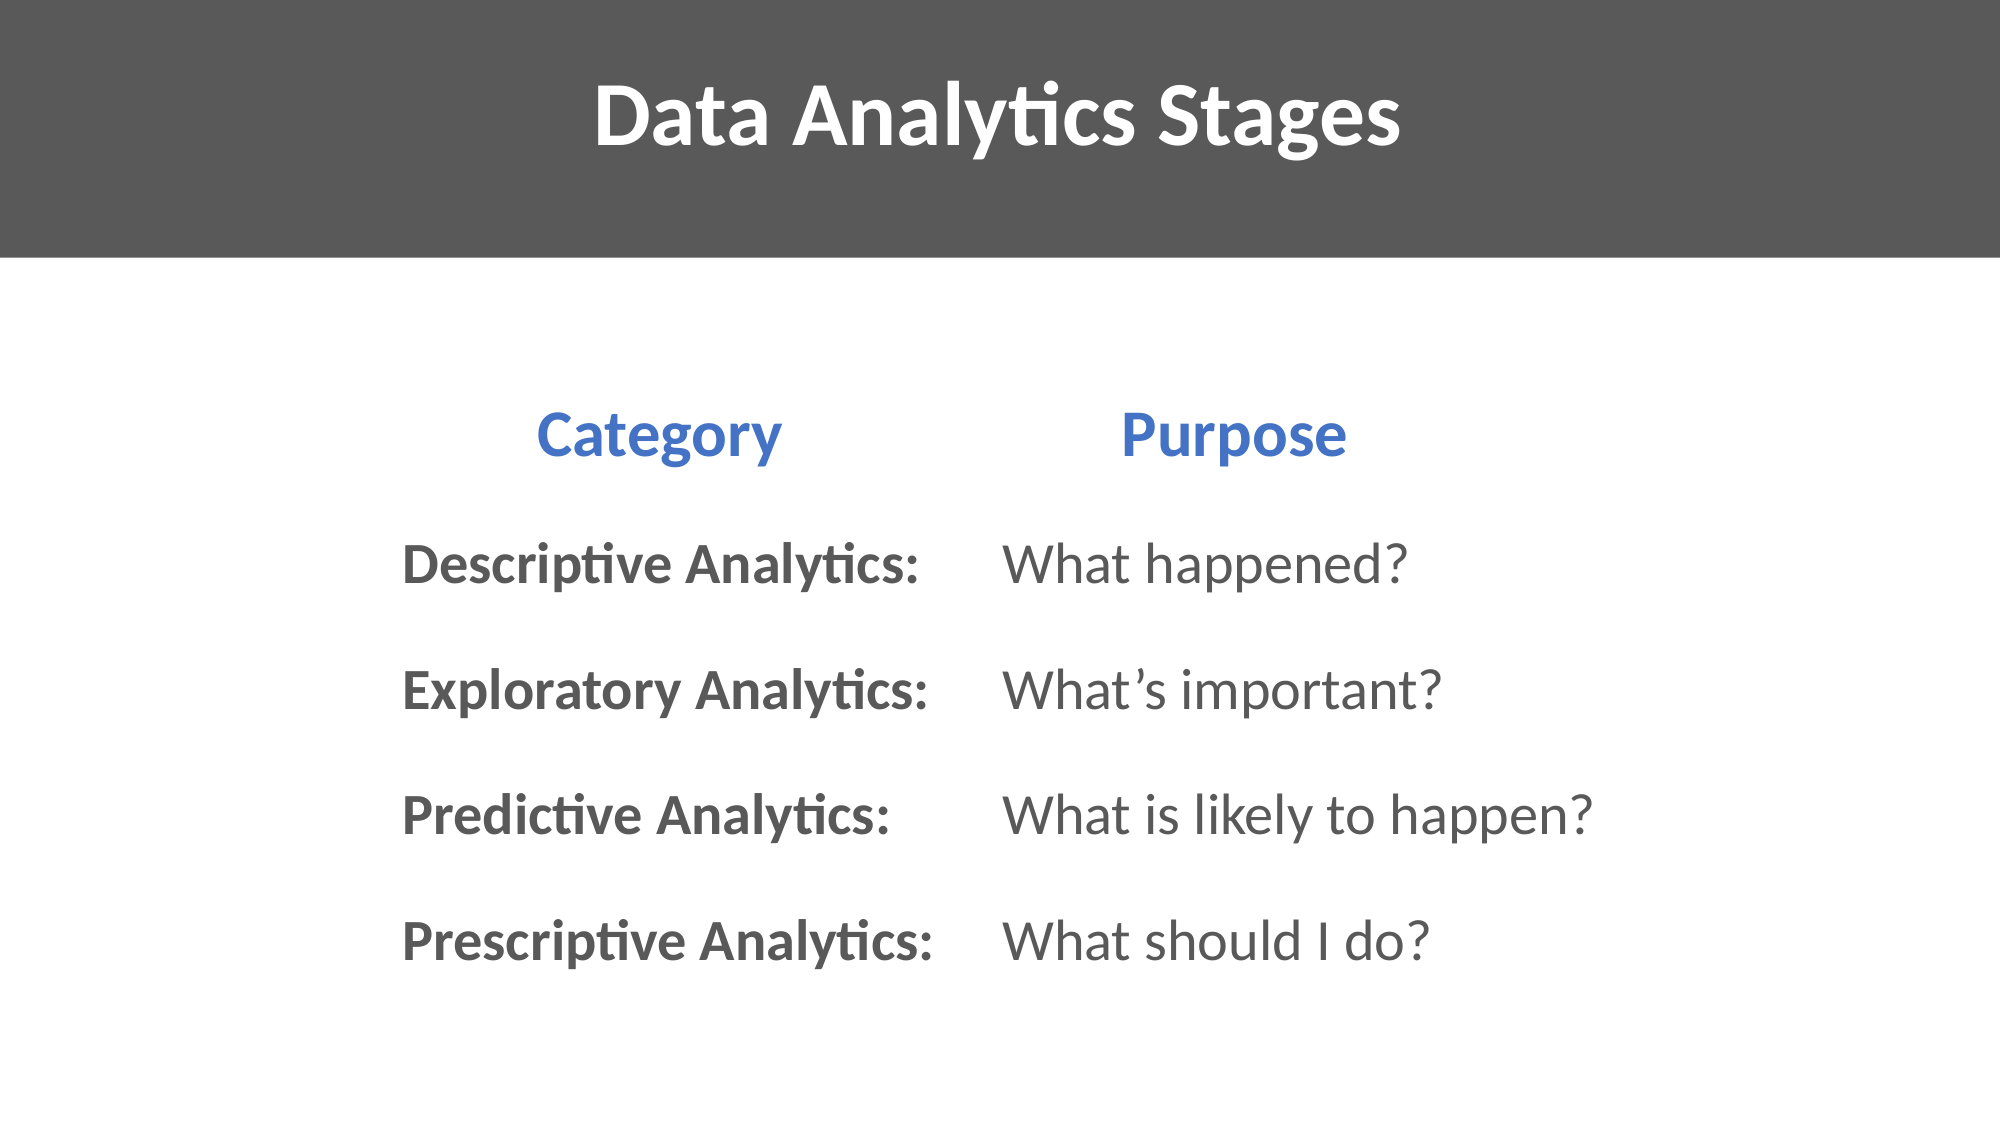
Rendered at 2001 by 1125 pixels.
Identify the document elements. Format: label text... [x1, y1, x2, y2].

text_box [0, 0, 2000, 259]
text_box Data Analytics Stages [578, 46, 1422, 171]
subtitle Category Purpose Descriptive Analytics: What happened? Exploratory Analytics: What’s important? Predictive Analytics: What is likely to happen? Prescriptive Analytics: What should I do? [387, 341, 1613, 1064]
